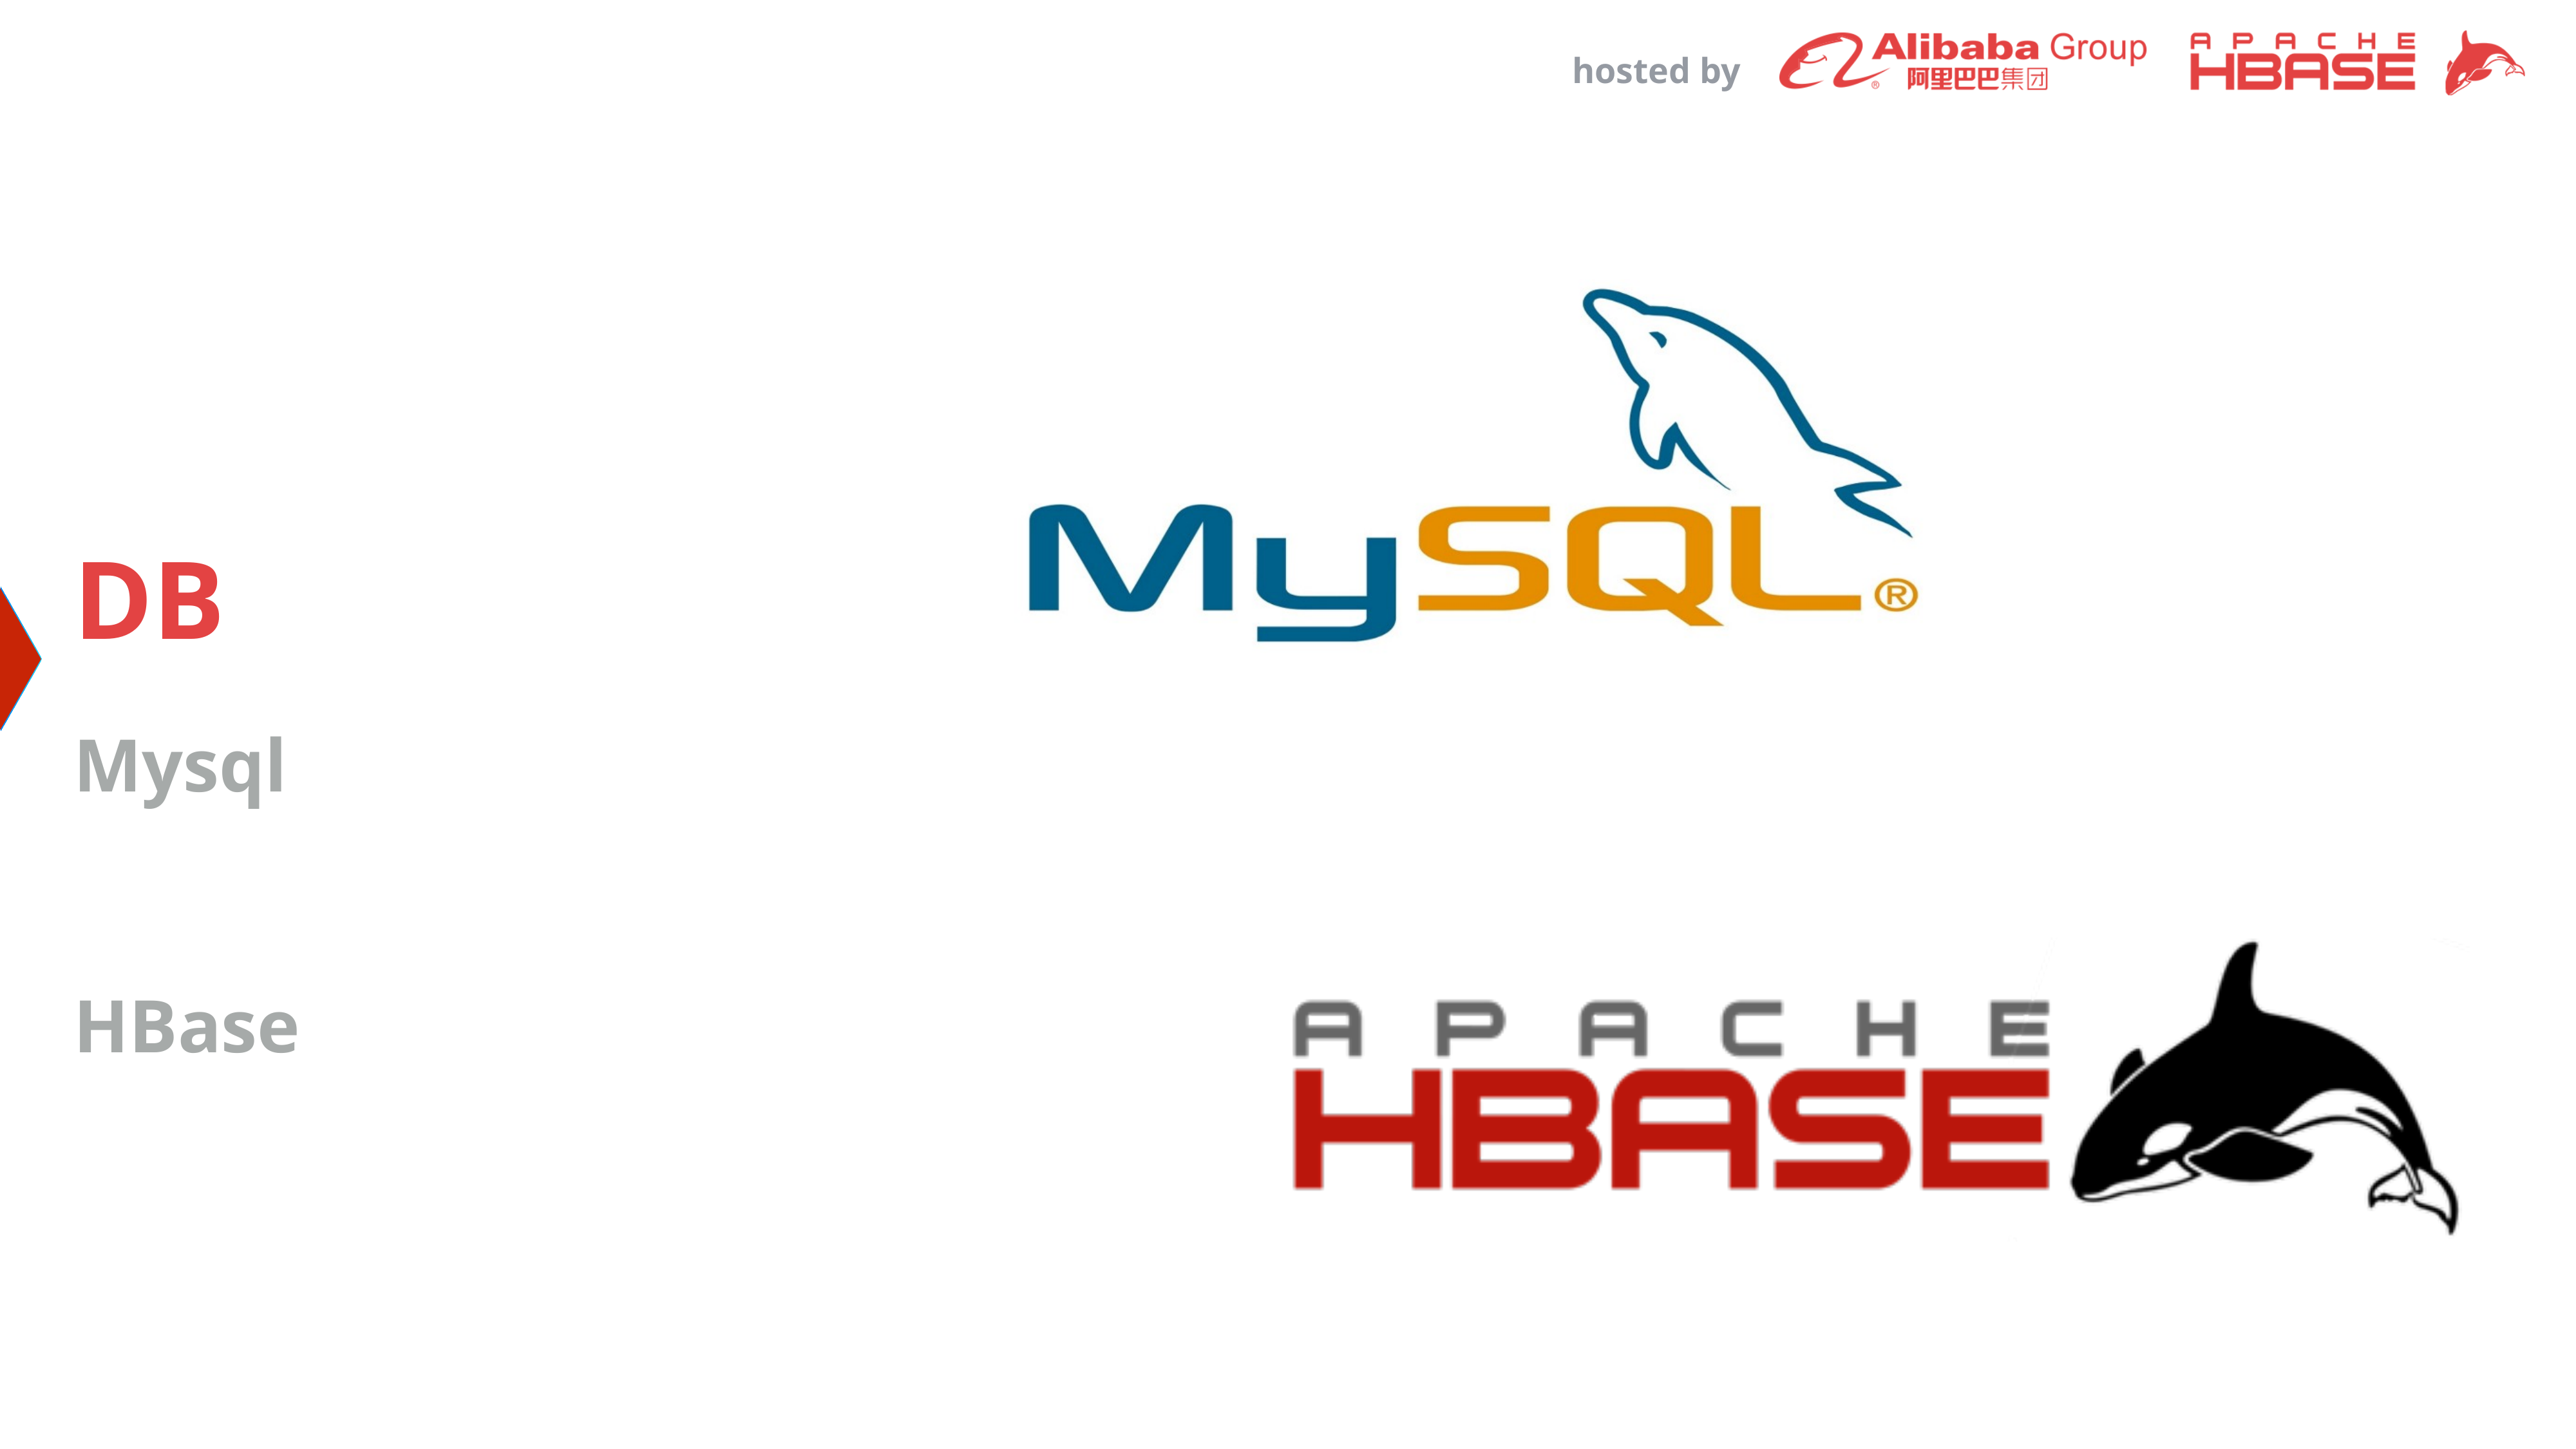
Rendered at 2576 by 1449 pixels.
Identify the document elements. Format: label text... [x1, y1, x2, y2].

list DB [68, 478, 1155, 715]
picture [1282, 938, 2470, 1242]
picture [999, 265, 1949, 663]
list Mysql HBase [68, 715, 1155, 1310]
